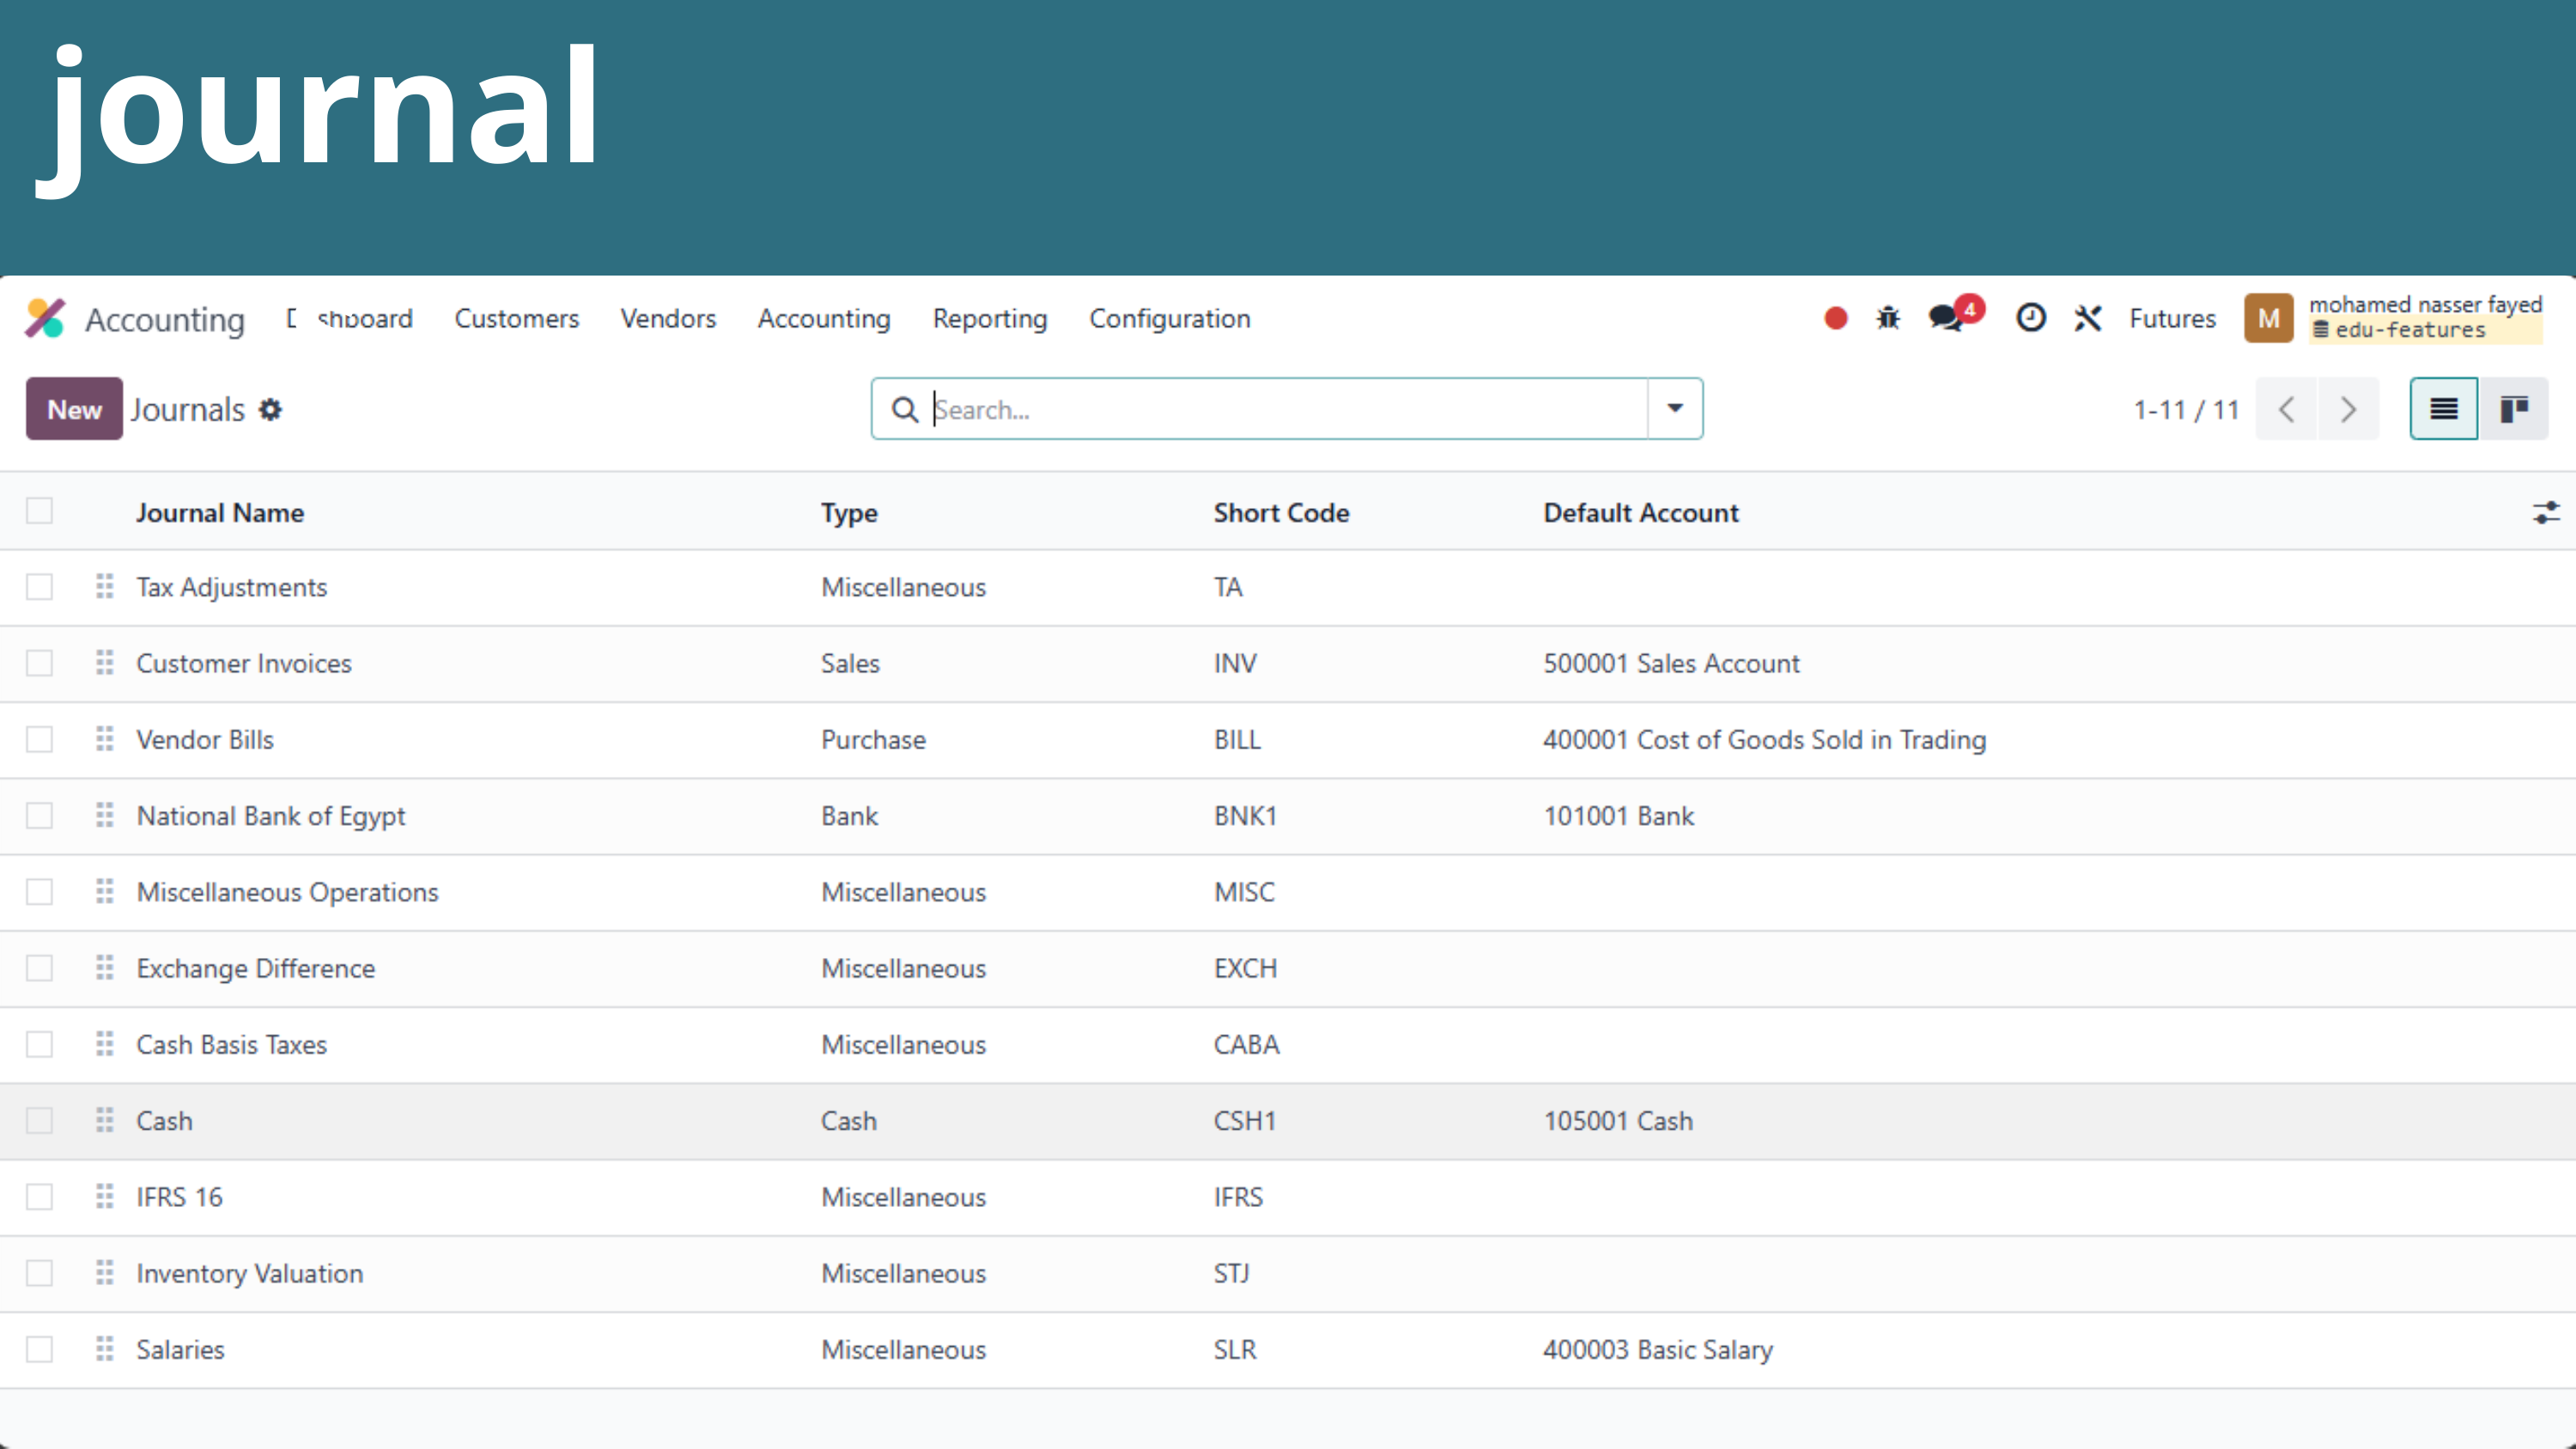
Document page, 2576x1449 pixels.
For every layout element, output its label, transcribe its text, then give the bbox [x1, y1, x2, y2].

text_box journals [17, 0, 635, 412]
text_box [0, 276, 2576, 1449]
